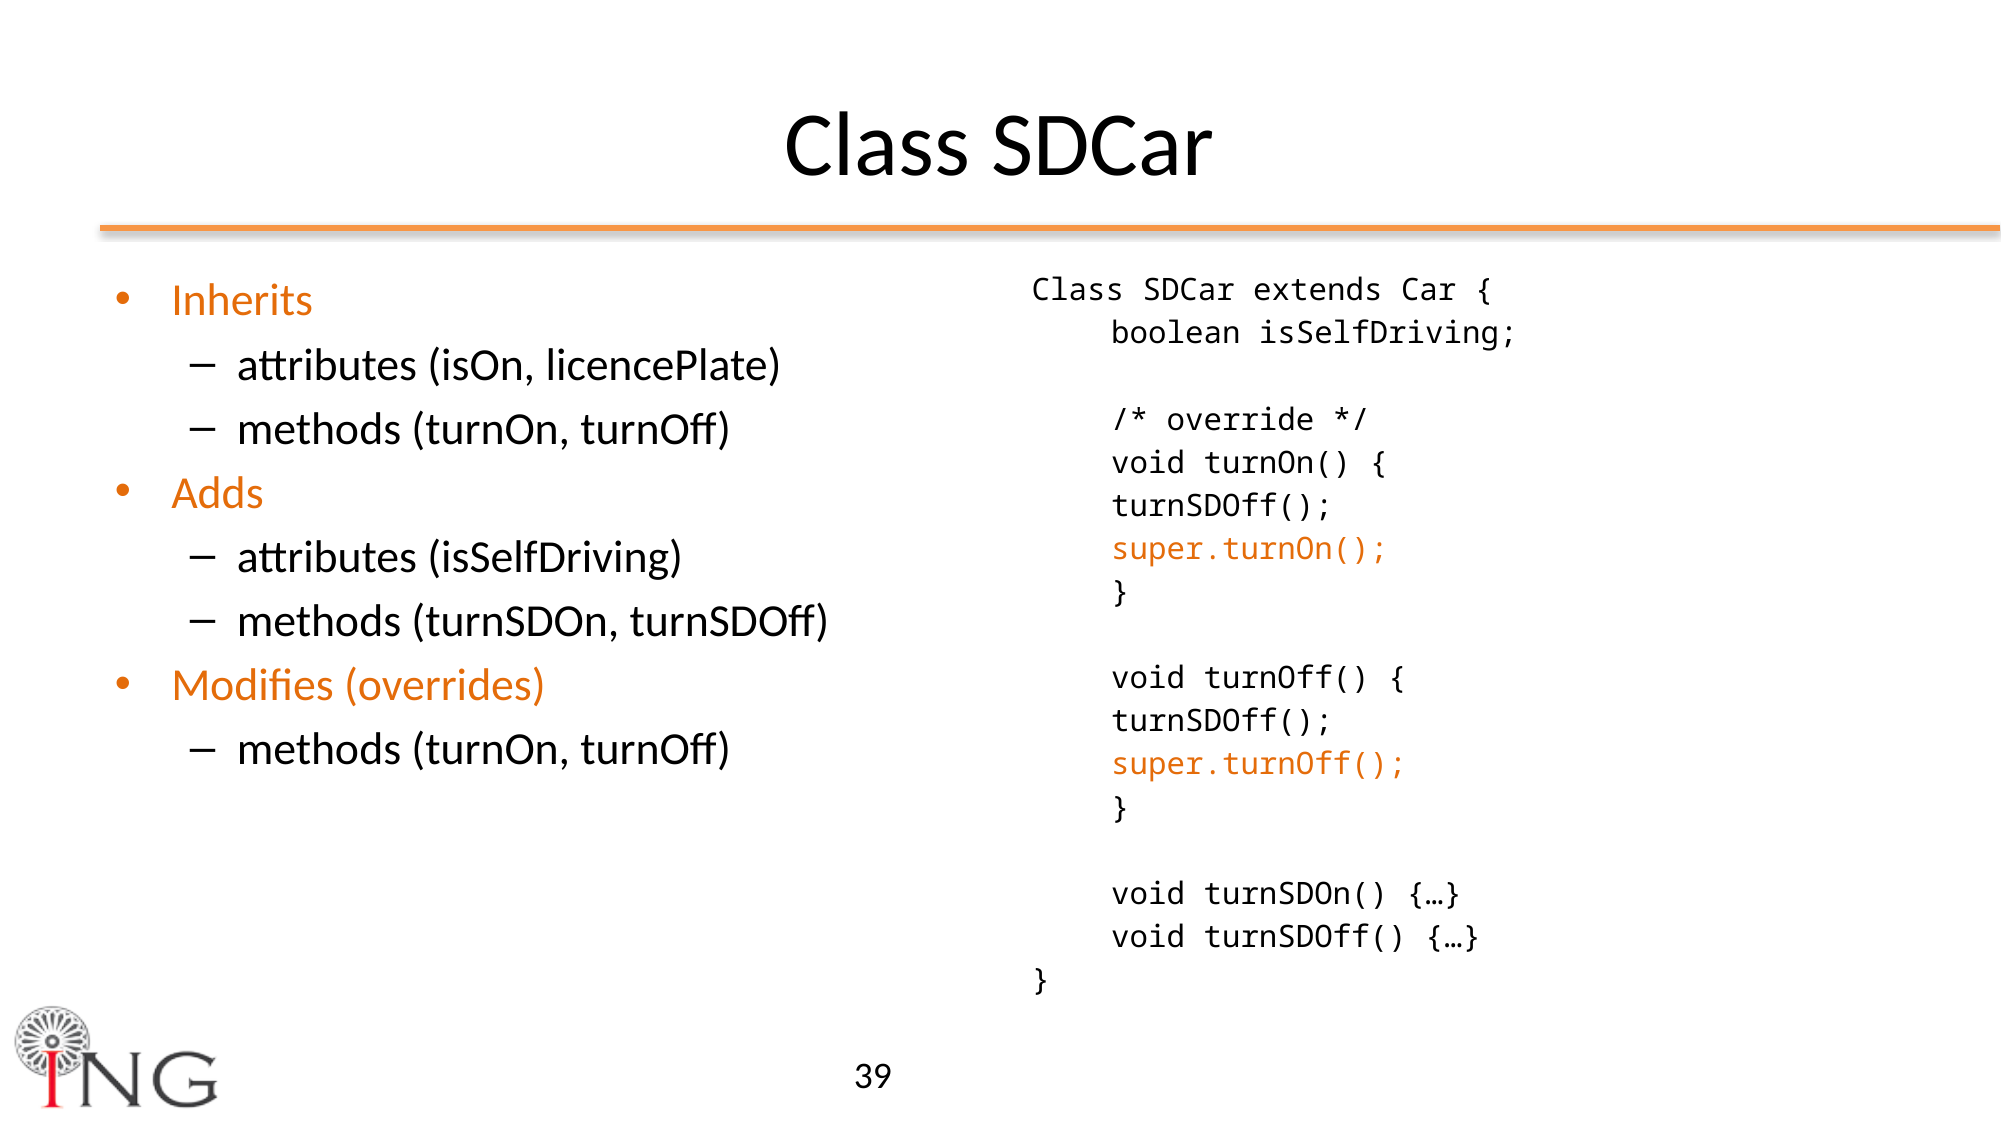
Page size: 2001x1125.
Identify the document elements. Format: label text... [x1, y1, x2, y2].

slide_number 39 [839, 1043, 1900, 1104]
title Class SDCar [99, 45, 1900, 233]
picture [0, 987, 244, 1125]
list Class SDCar extends Car { boolean isSelfDriving; /* override */ void turnOn() { turnSDOff(); super.turnOn(); } void turnOff() { turnSDOff(); super.turnOff(); } void turnSDOn() {…} void turnSDOff() {…} } [1016, 262, 1900, 1005]
list Inherits attributes (isOn, licencePlate) methods (turnOn, turnOff) Adds attributes (isSelfDriving) methods (turnSDOn, turnSDOff) Modifies (overrides) methods (turnOn, turnOff) [99, 262, 984, 1005]
